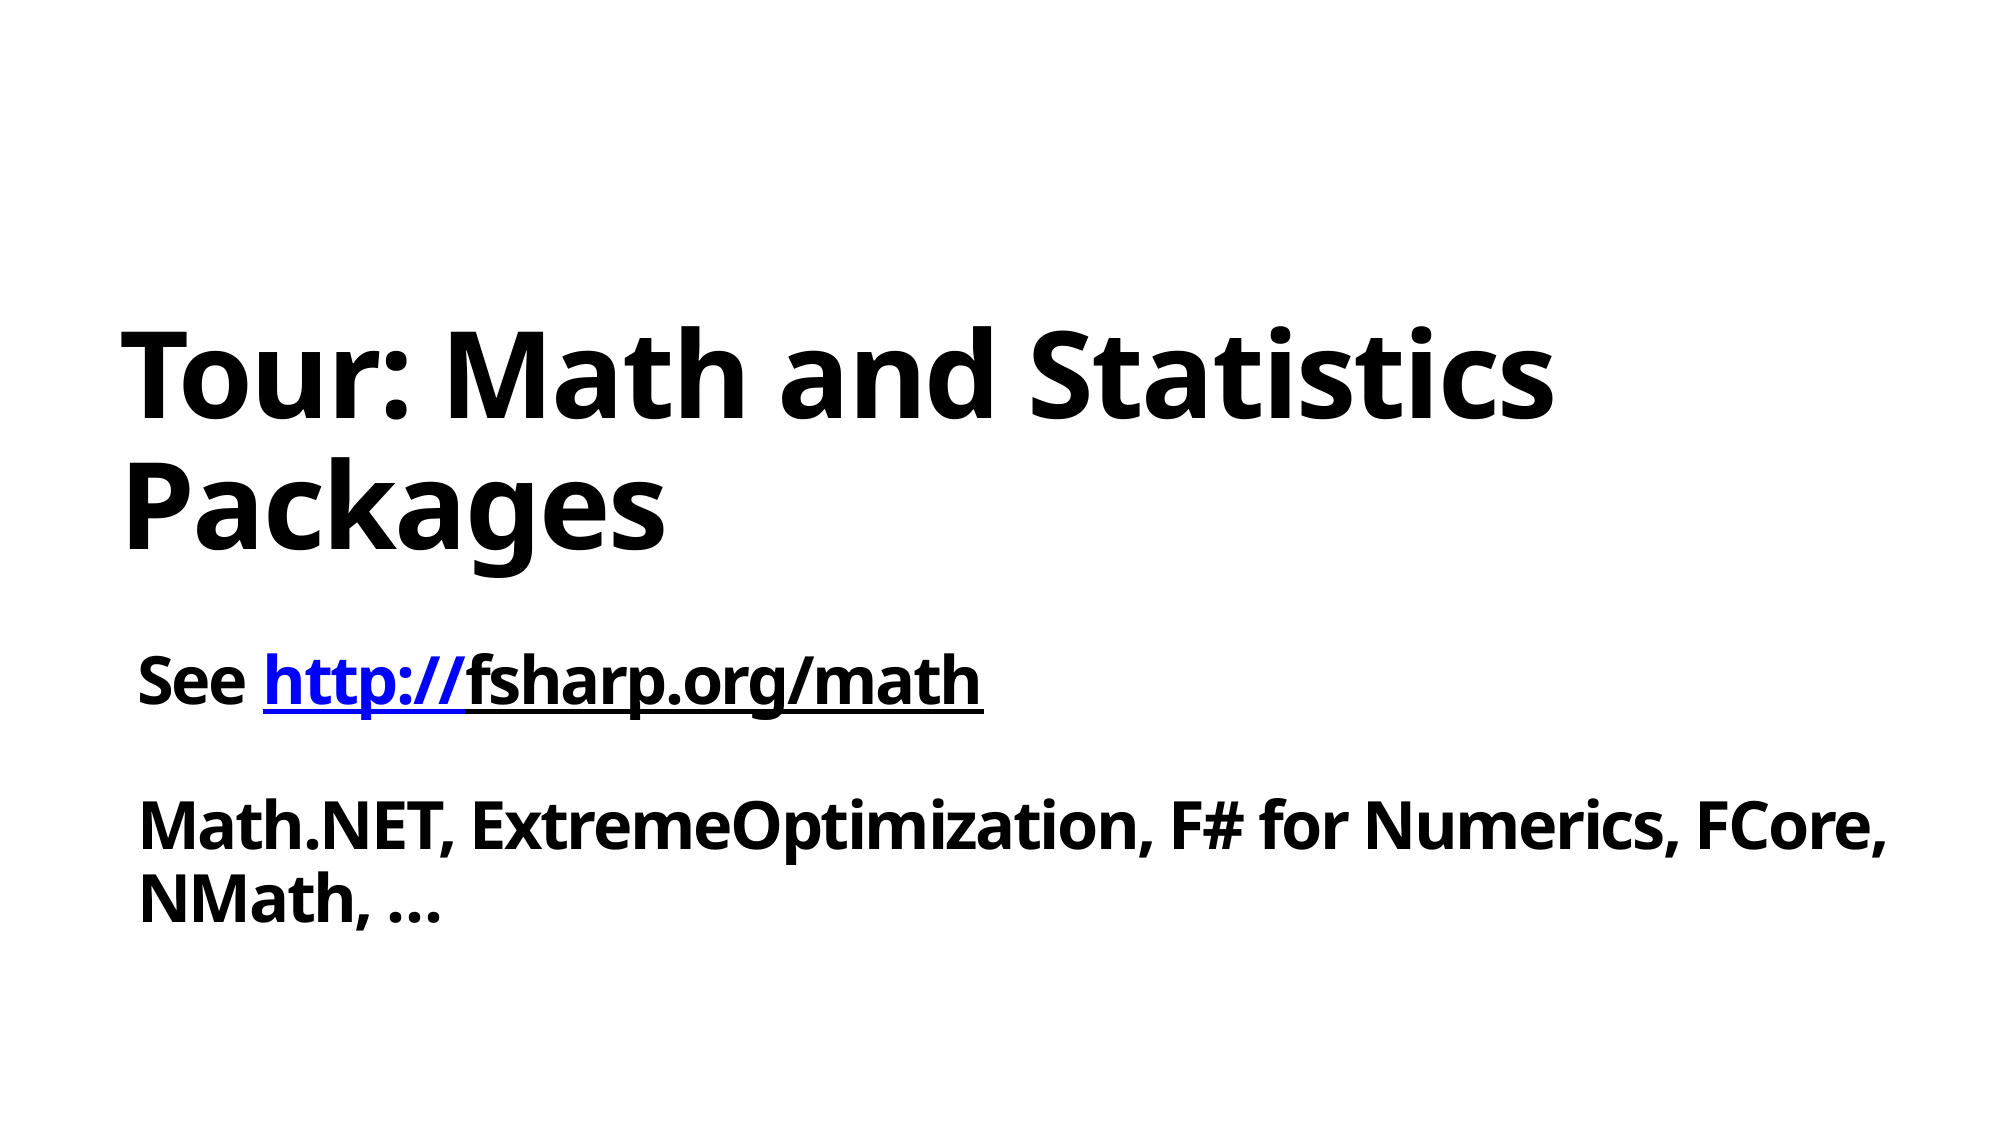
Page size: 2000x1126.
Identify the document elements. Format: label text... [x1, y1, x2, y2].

text_box See http://fsharp.org/math Math.NET, ExtremeOptimization, F# for Numerics, FCore, NMath, … [137, 746, 1970, 829]
title Tour: Math and Statistics Packages [119, 320, 1890, 571]
